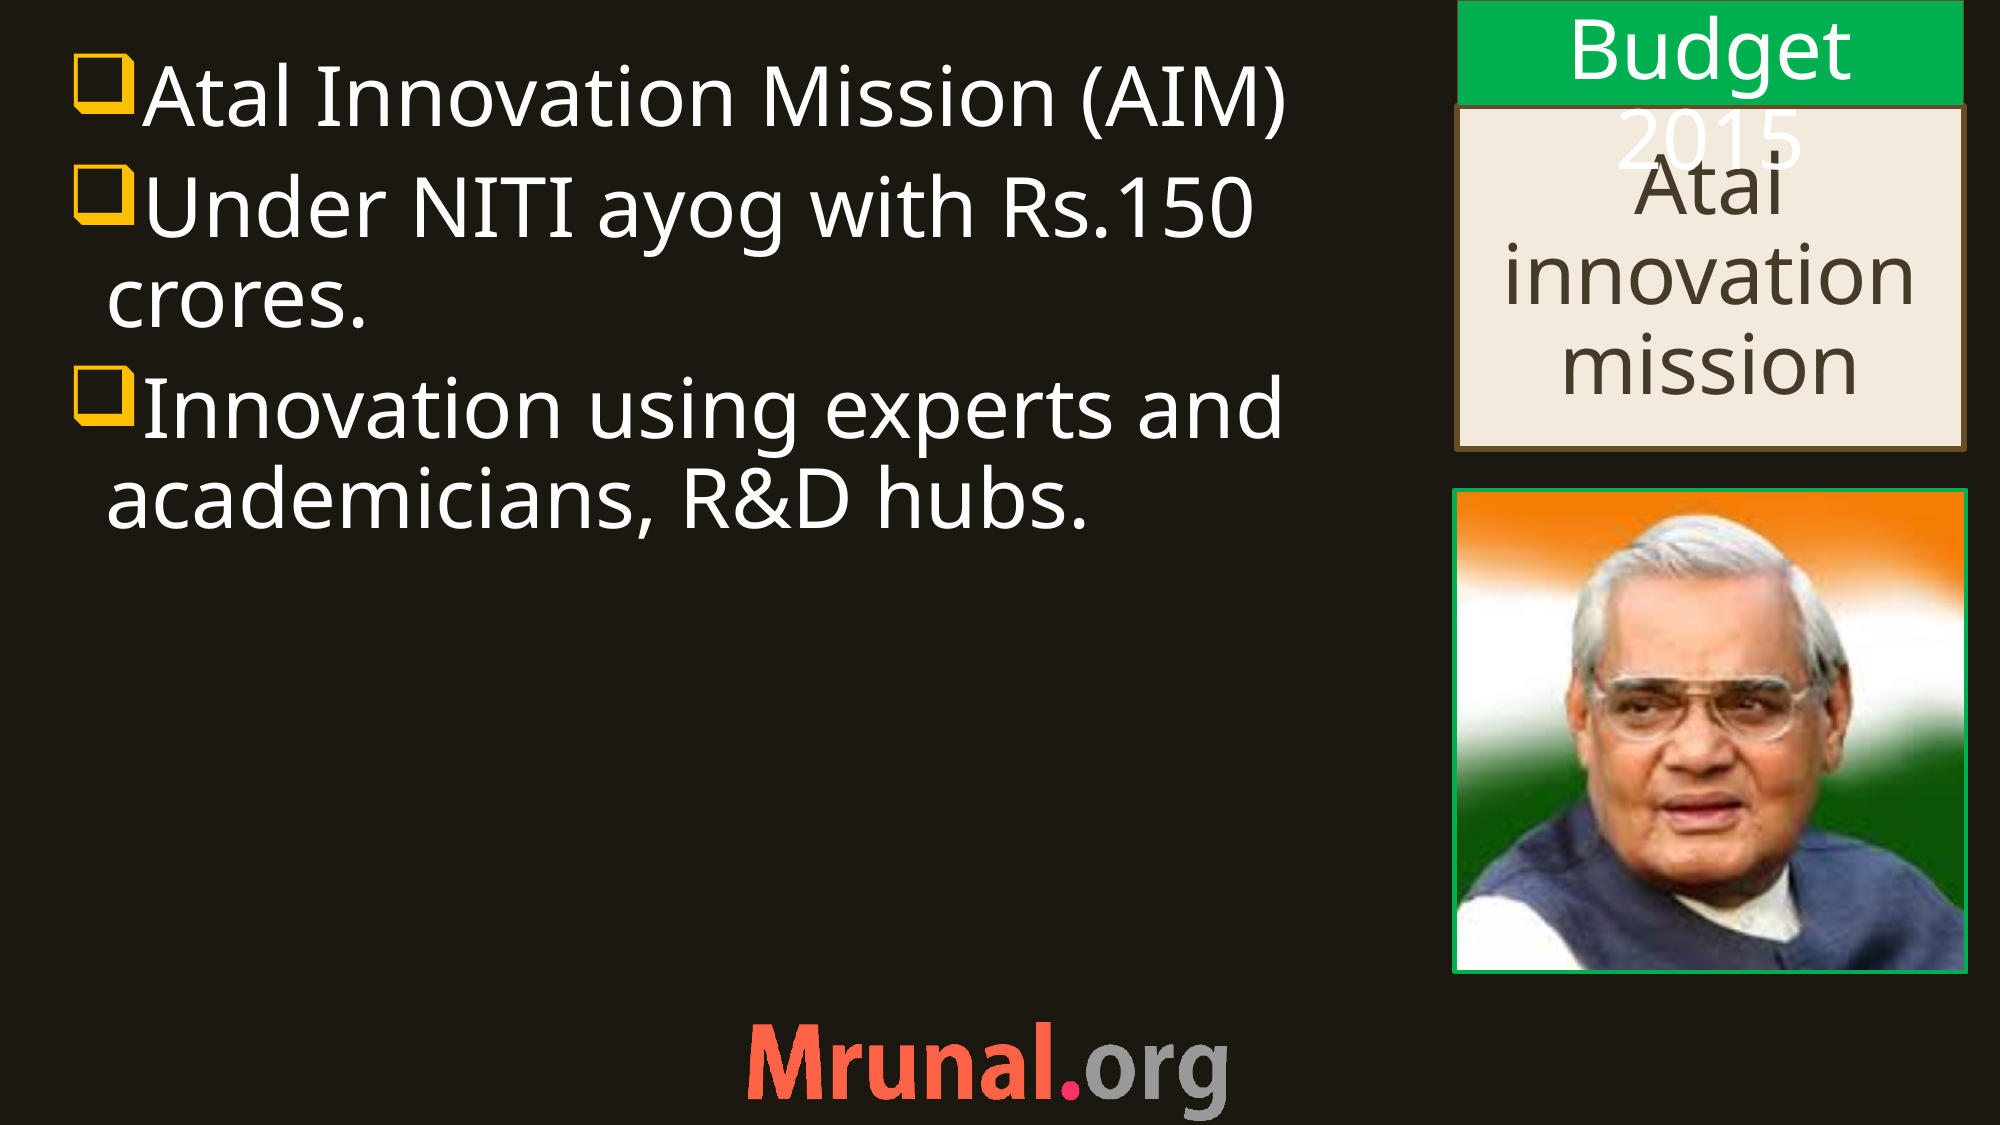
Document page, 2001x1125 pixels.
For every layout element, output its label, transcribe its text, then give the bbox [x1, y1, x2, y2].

picture [741, 1014, 1230, 1125]
list Budget 2015 [1457, 0, 1964, 106]
list Atal Innovation Mission (AIM) Under NITI ayog with Rs.150 crores. Innovation using experts and academicians, R&D hubs. [52, 47, 1447, 1014]
title Atal innovation mission [1454, 103, 1967, 452]
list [1456, 492, 1964, 971]
